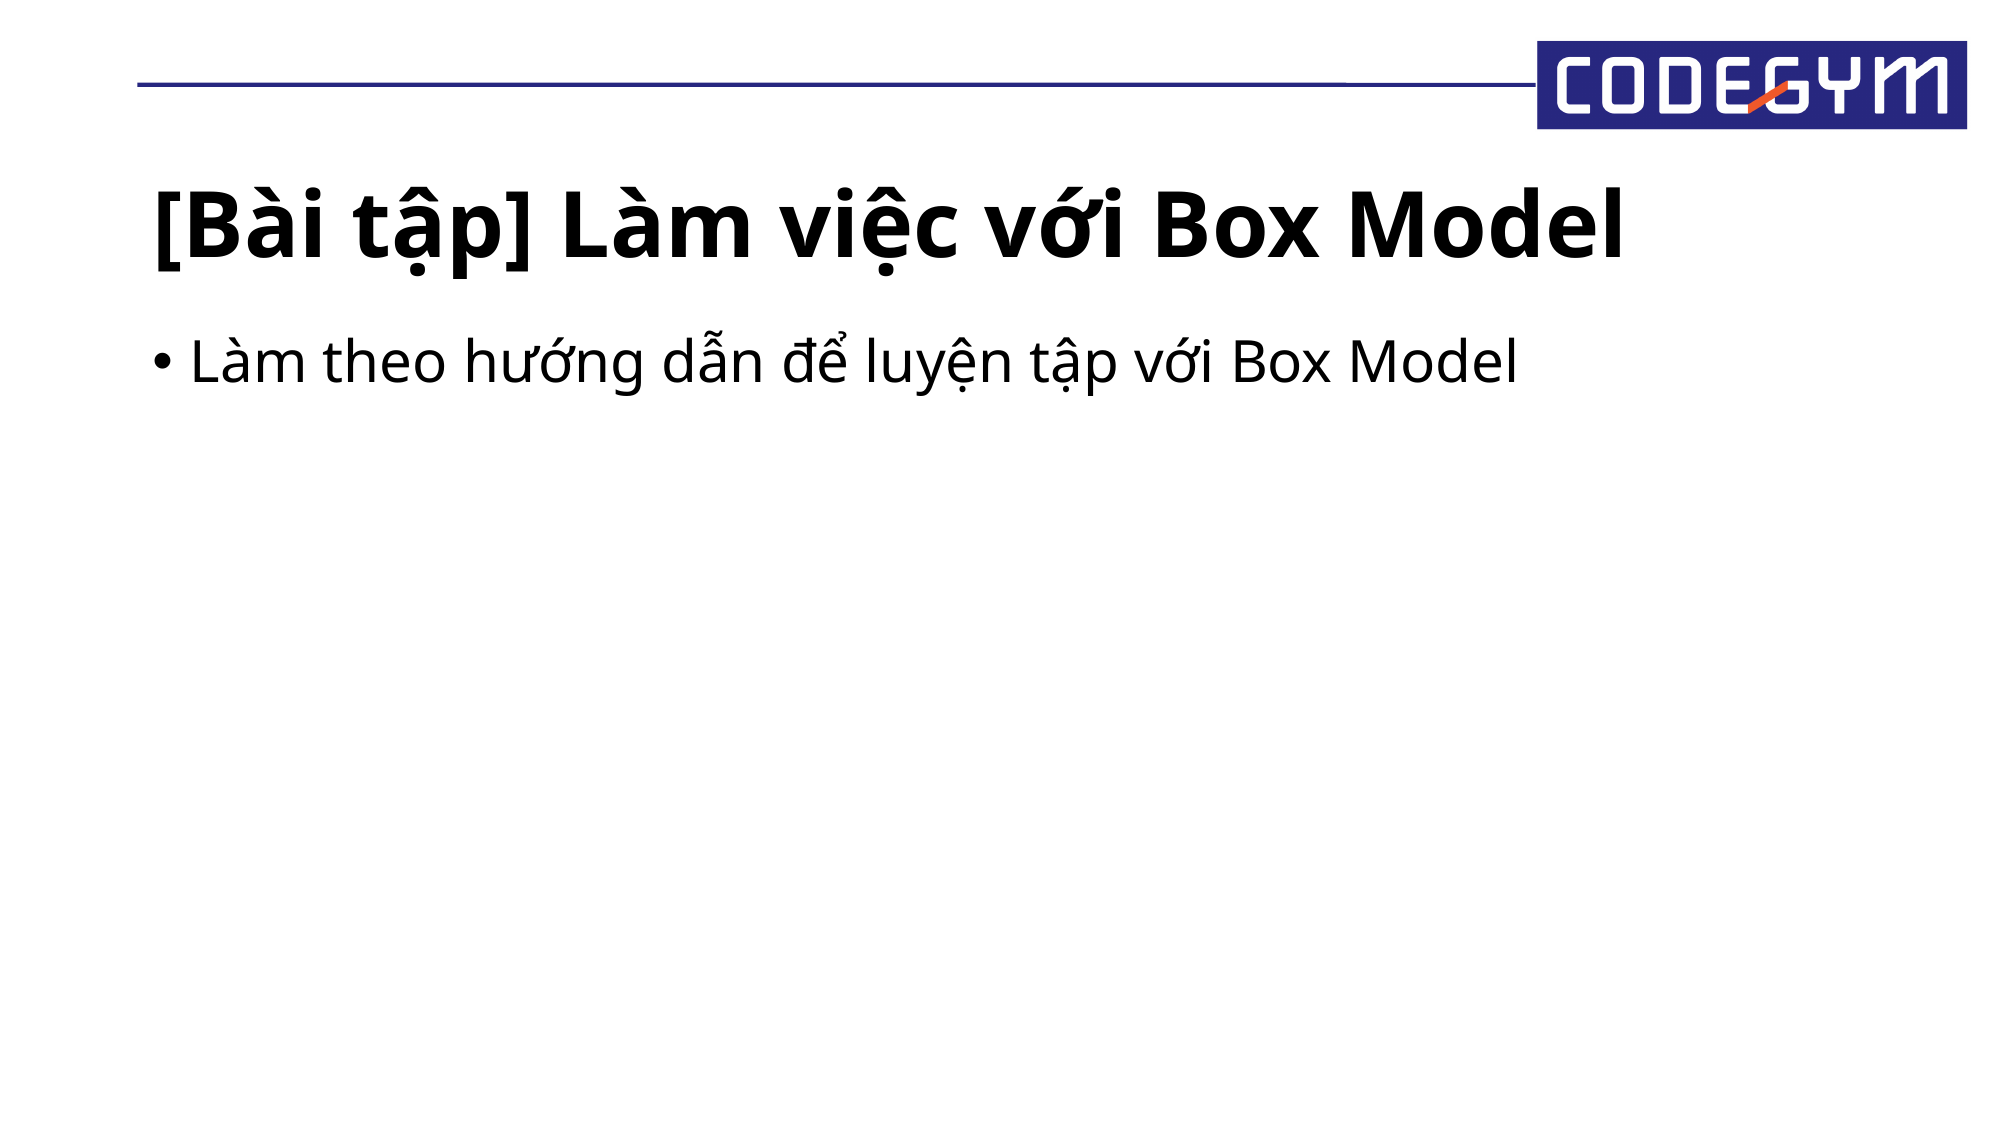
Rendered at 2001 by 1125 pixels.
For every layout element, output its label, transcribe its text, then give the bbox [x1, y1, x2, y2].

picture [1535, 37, 1971, 132]
title [Bài tập] Làm việc với Box Model [137, 161, 1863, 296]
list Làm theo hướng dẫn để luyện tập với Box Model [137, 324, 1863, 1014]
